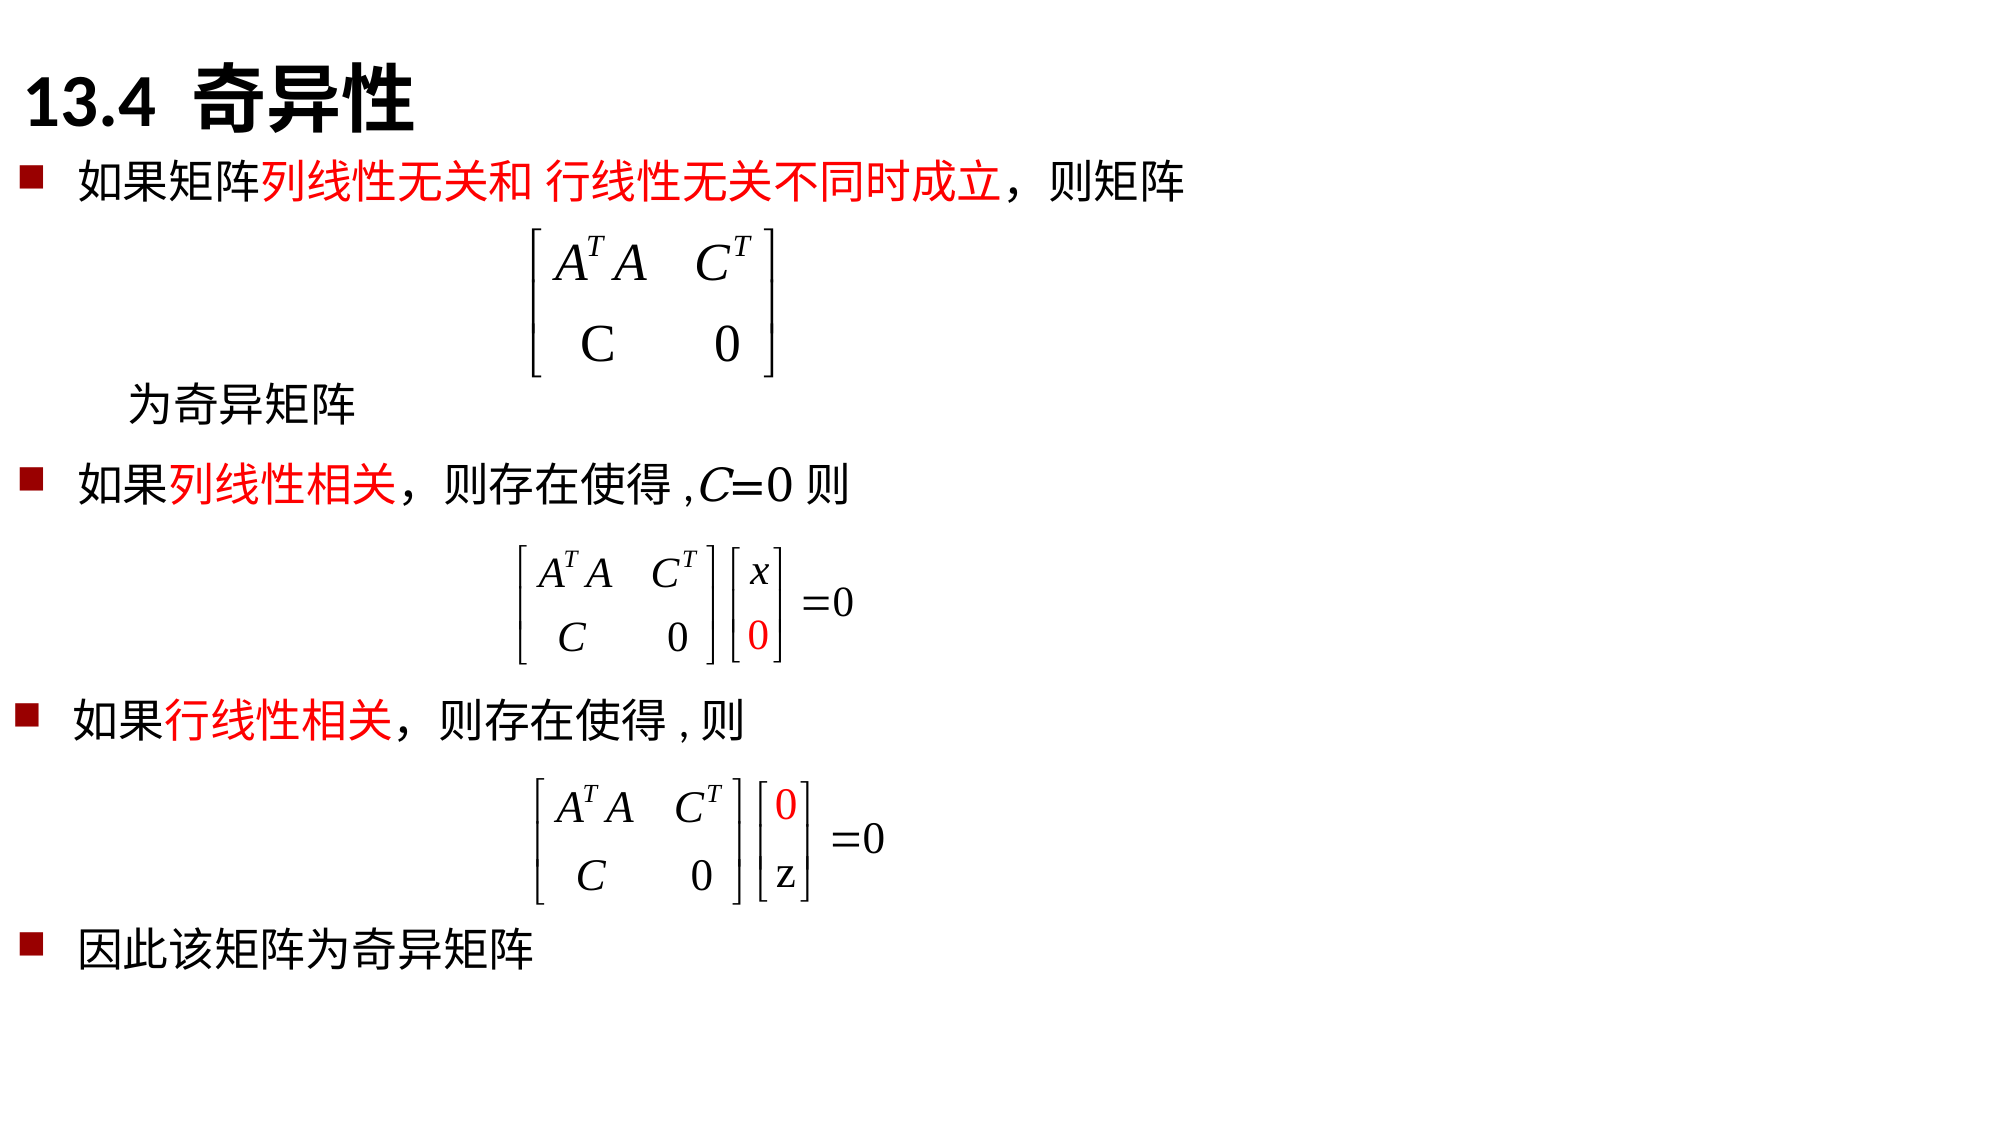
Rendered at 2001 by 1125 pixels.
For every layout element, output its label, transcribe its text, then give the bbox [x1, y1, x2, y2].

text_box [525, 770, 892, 914]
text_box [518, 217, 796, 389]
text_box 为奇异矩阵 [60, 367, 1356, 447]
text_box 13.4 奇异性 [7, 43, 1254, 169]
text_box 因此该矩阵为奇异矩阵 [6, 913, 1302, 1070]
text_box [509, 536, 863, 674]
